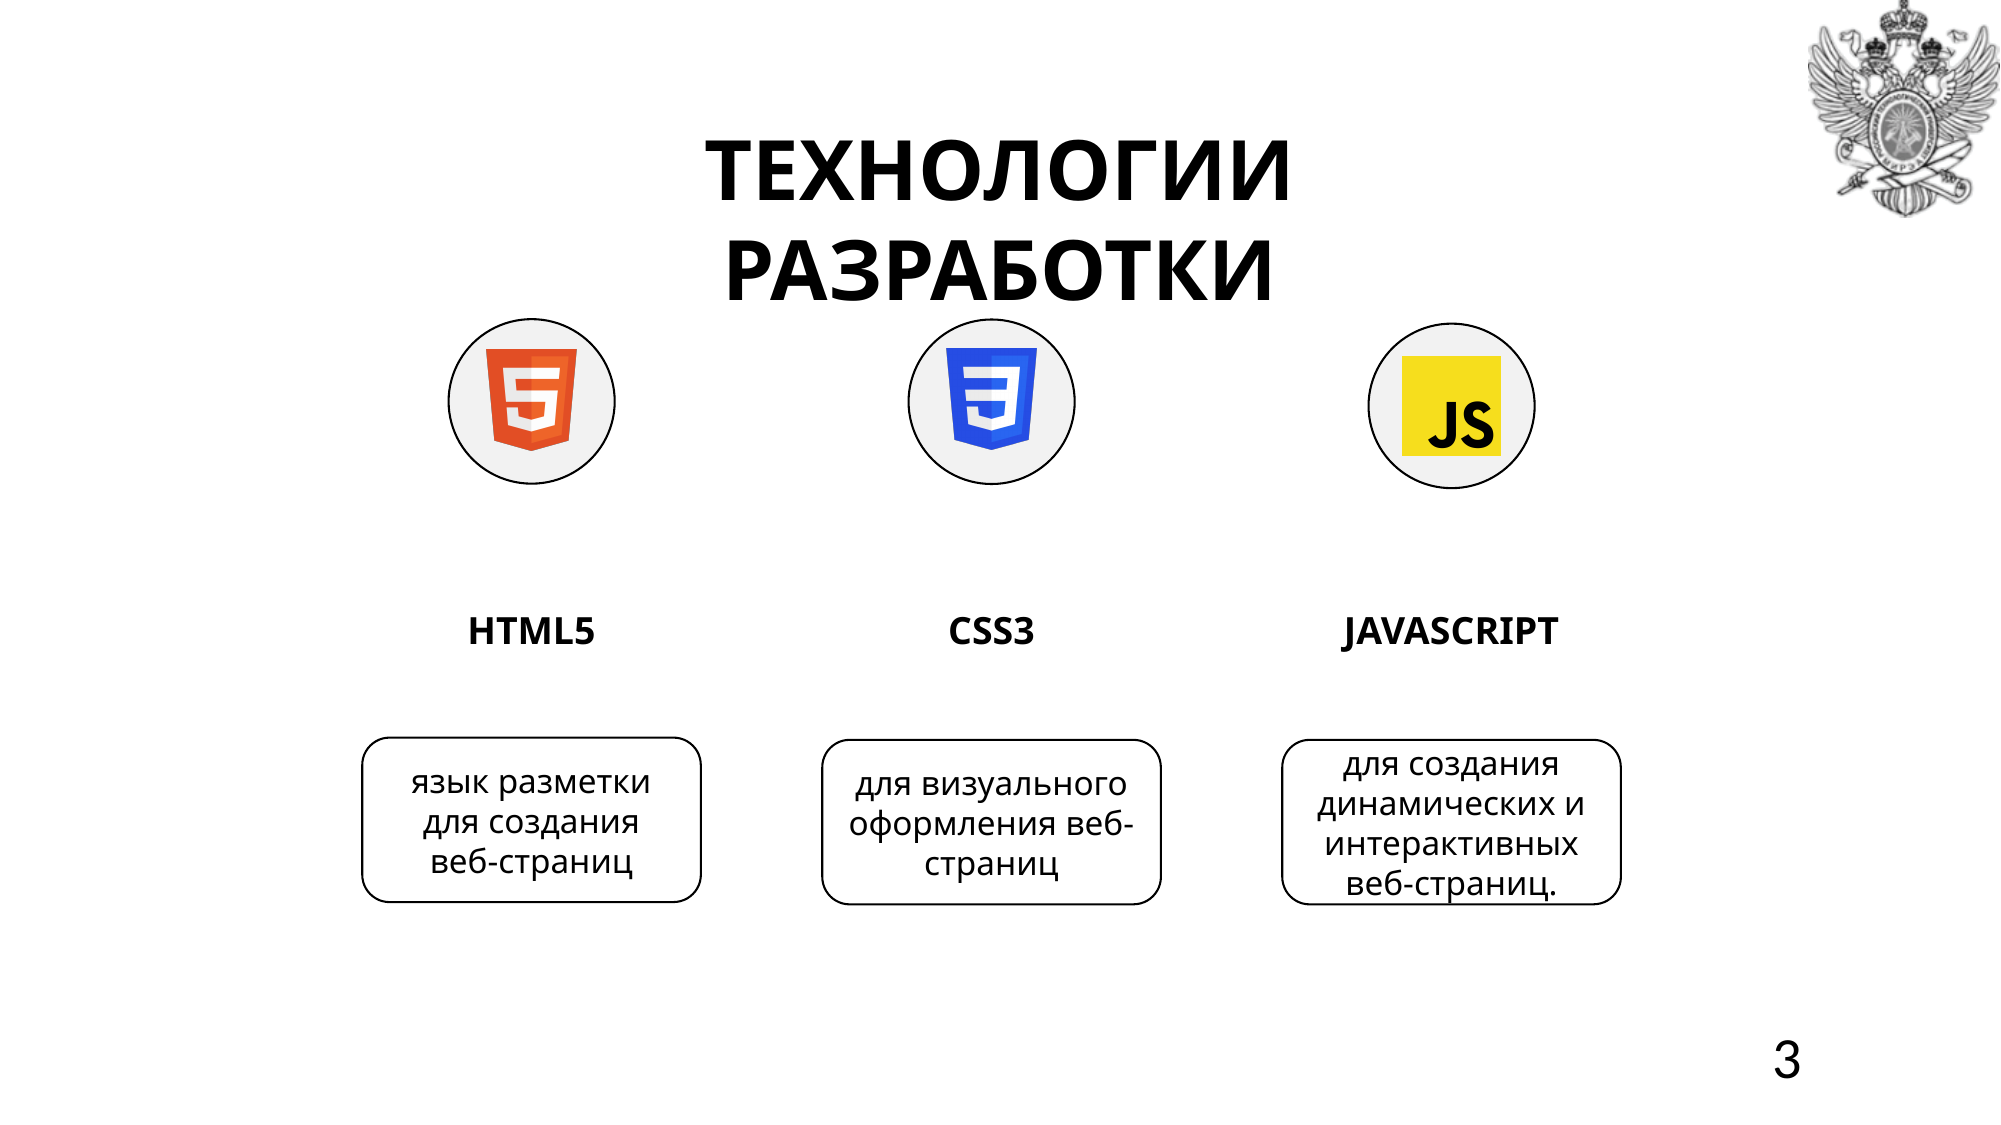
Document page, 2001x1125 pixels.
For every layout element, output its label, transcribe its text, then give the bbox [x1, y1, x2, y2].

text_box для визуального оформления веб-страниц [821, 738, 1162, 906]
text_box ТЕХНОЛОГИИ РАЗРАБОТКИ [408, 109, 1592, 325]
picture [1808, 0, 2000, 218]
picture [1402, 356, 1501, 456]
text_box [447, 325, 616, 485]
picture [480, 349, 583, 451]
picture [940, 348, 1043, 450]
text_box для создания динамических и интерактивных веб-страниц. [1281, 738, 1622, 906]
text_box [907, 318, 1076, 486]
text_box CSS3 [933, 600, 1050, 660]
text_box JAVASCRIPT [1329, 600, 1574, 660]
text_box язык разметки для создания веб-страниц [361, 736, 702, 904]
text_box HTML5 [452, 600, 611, 660]
text_box [1367, 322, 1536, 490]
text_box 3 [1575, 1012, 2000, 1125]
